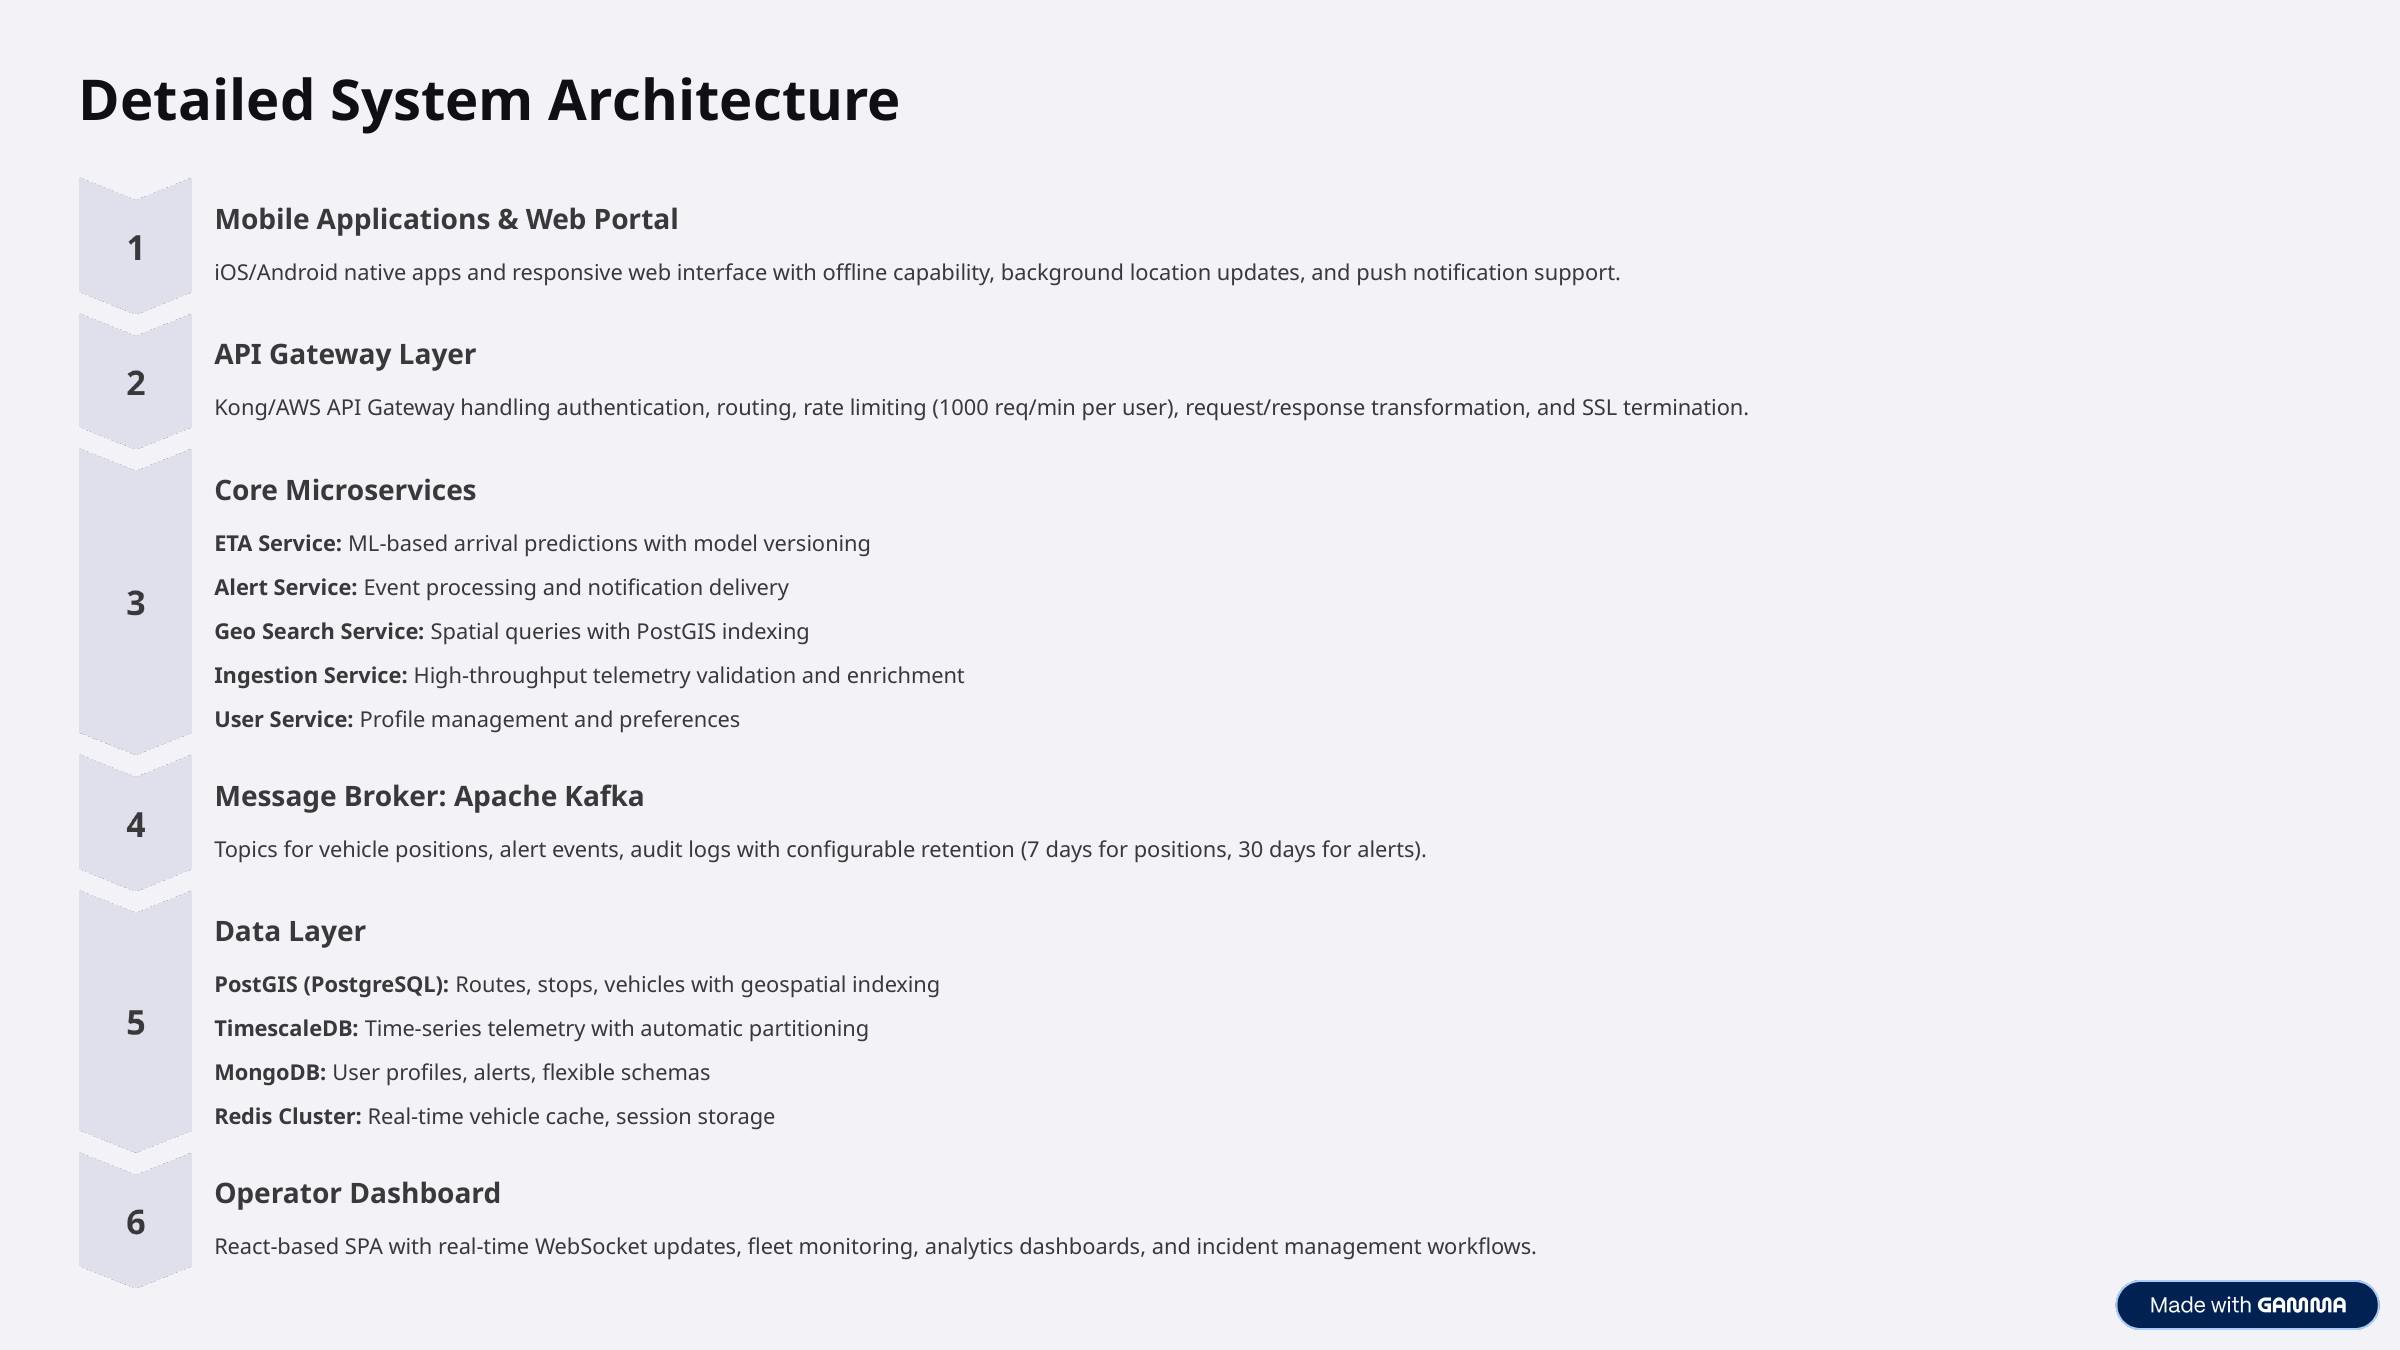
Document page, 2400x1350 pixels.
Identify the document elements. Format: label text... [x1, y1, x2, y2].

text_box Message Broker: Apache Kafka [214, 777, 614, 813]
text_box Operator Dashboard [214, 1174, 497, 1211]
picture [2106, 1271, 2389, 1339]
text_box Mobile Applications & Web Portal [214, 200, 654, 236]
text_box Redis Cluster: Real-time vehicle cache, session storage [214, 1093, 2321, 1130]
text_box Topics for vehicle positions, alert events, audit logs with configurable retention (7 days for positions, 30 days for alerts). [214, 826, 2321, 863]
text_box Alert Service: Event processing and notification delivery [214, 564, 2321, 601]
text_box Ingestion Service: High-throughput telemetry validation and enrichment [214, 652, 2321, 689]
text_box Core Microservices [214, 471, 497, 507]
text_box Kong/AWS API Gateway handling authentication, routing, rate limiting (1000 req/min per user), request/response transformation, and SSL termination. [214, 384, 2321, 421]
text_box Geo Search Service: Spatial queries with PostGIS indexing [214, 608, 2321, 645]
text_box TimescaleDB: Time-series telemetry with automatic partitioning [214, 1005, 2321, 1042]
text_box User Service: Profile management and preferences [214, 696, 2321, 733]
text_box API Gateway Layer [214, 335, 497, 372]
text_box iOS/Android native apps and responsive web interface with offline capability, background location updates, and push notification support. [214, 249, 2321, 286]
text_box MongoDB: User profiles, alerts, flexible schemas [214, 1049, 2321, 1086]
picture [78, 177, 192, 1288]
text_box PostGIS (PostgreSQL): Routes, stops, vehicles with geospatial indexing [214, 961, 2321, 998]
text_box React-based SPA with real-time WebSocket updates, fleet monitoring, analytics dashboards, and incident management workflows. [214, 1223, 2321, 1260]
text_box ETA Service: ML-based arrival predictions with model versioning [214, 520, 2321, 557]
text_box Detailed System Architecture [78, 62, 836, 133]
text_box Data Layer [214, 912, 497, 949]
